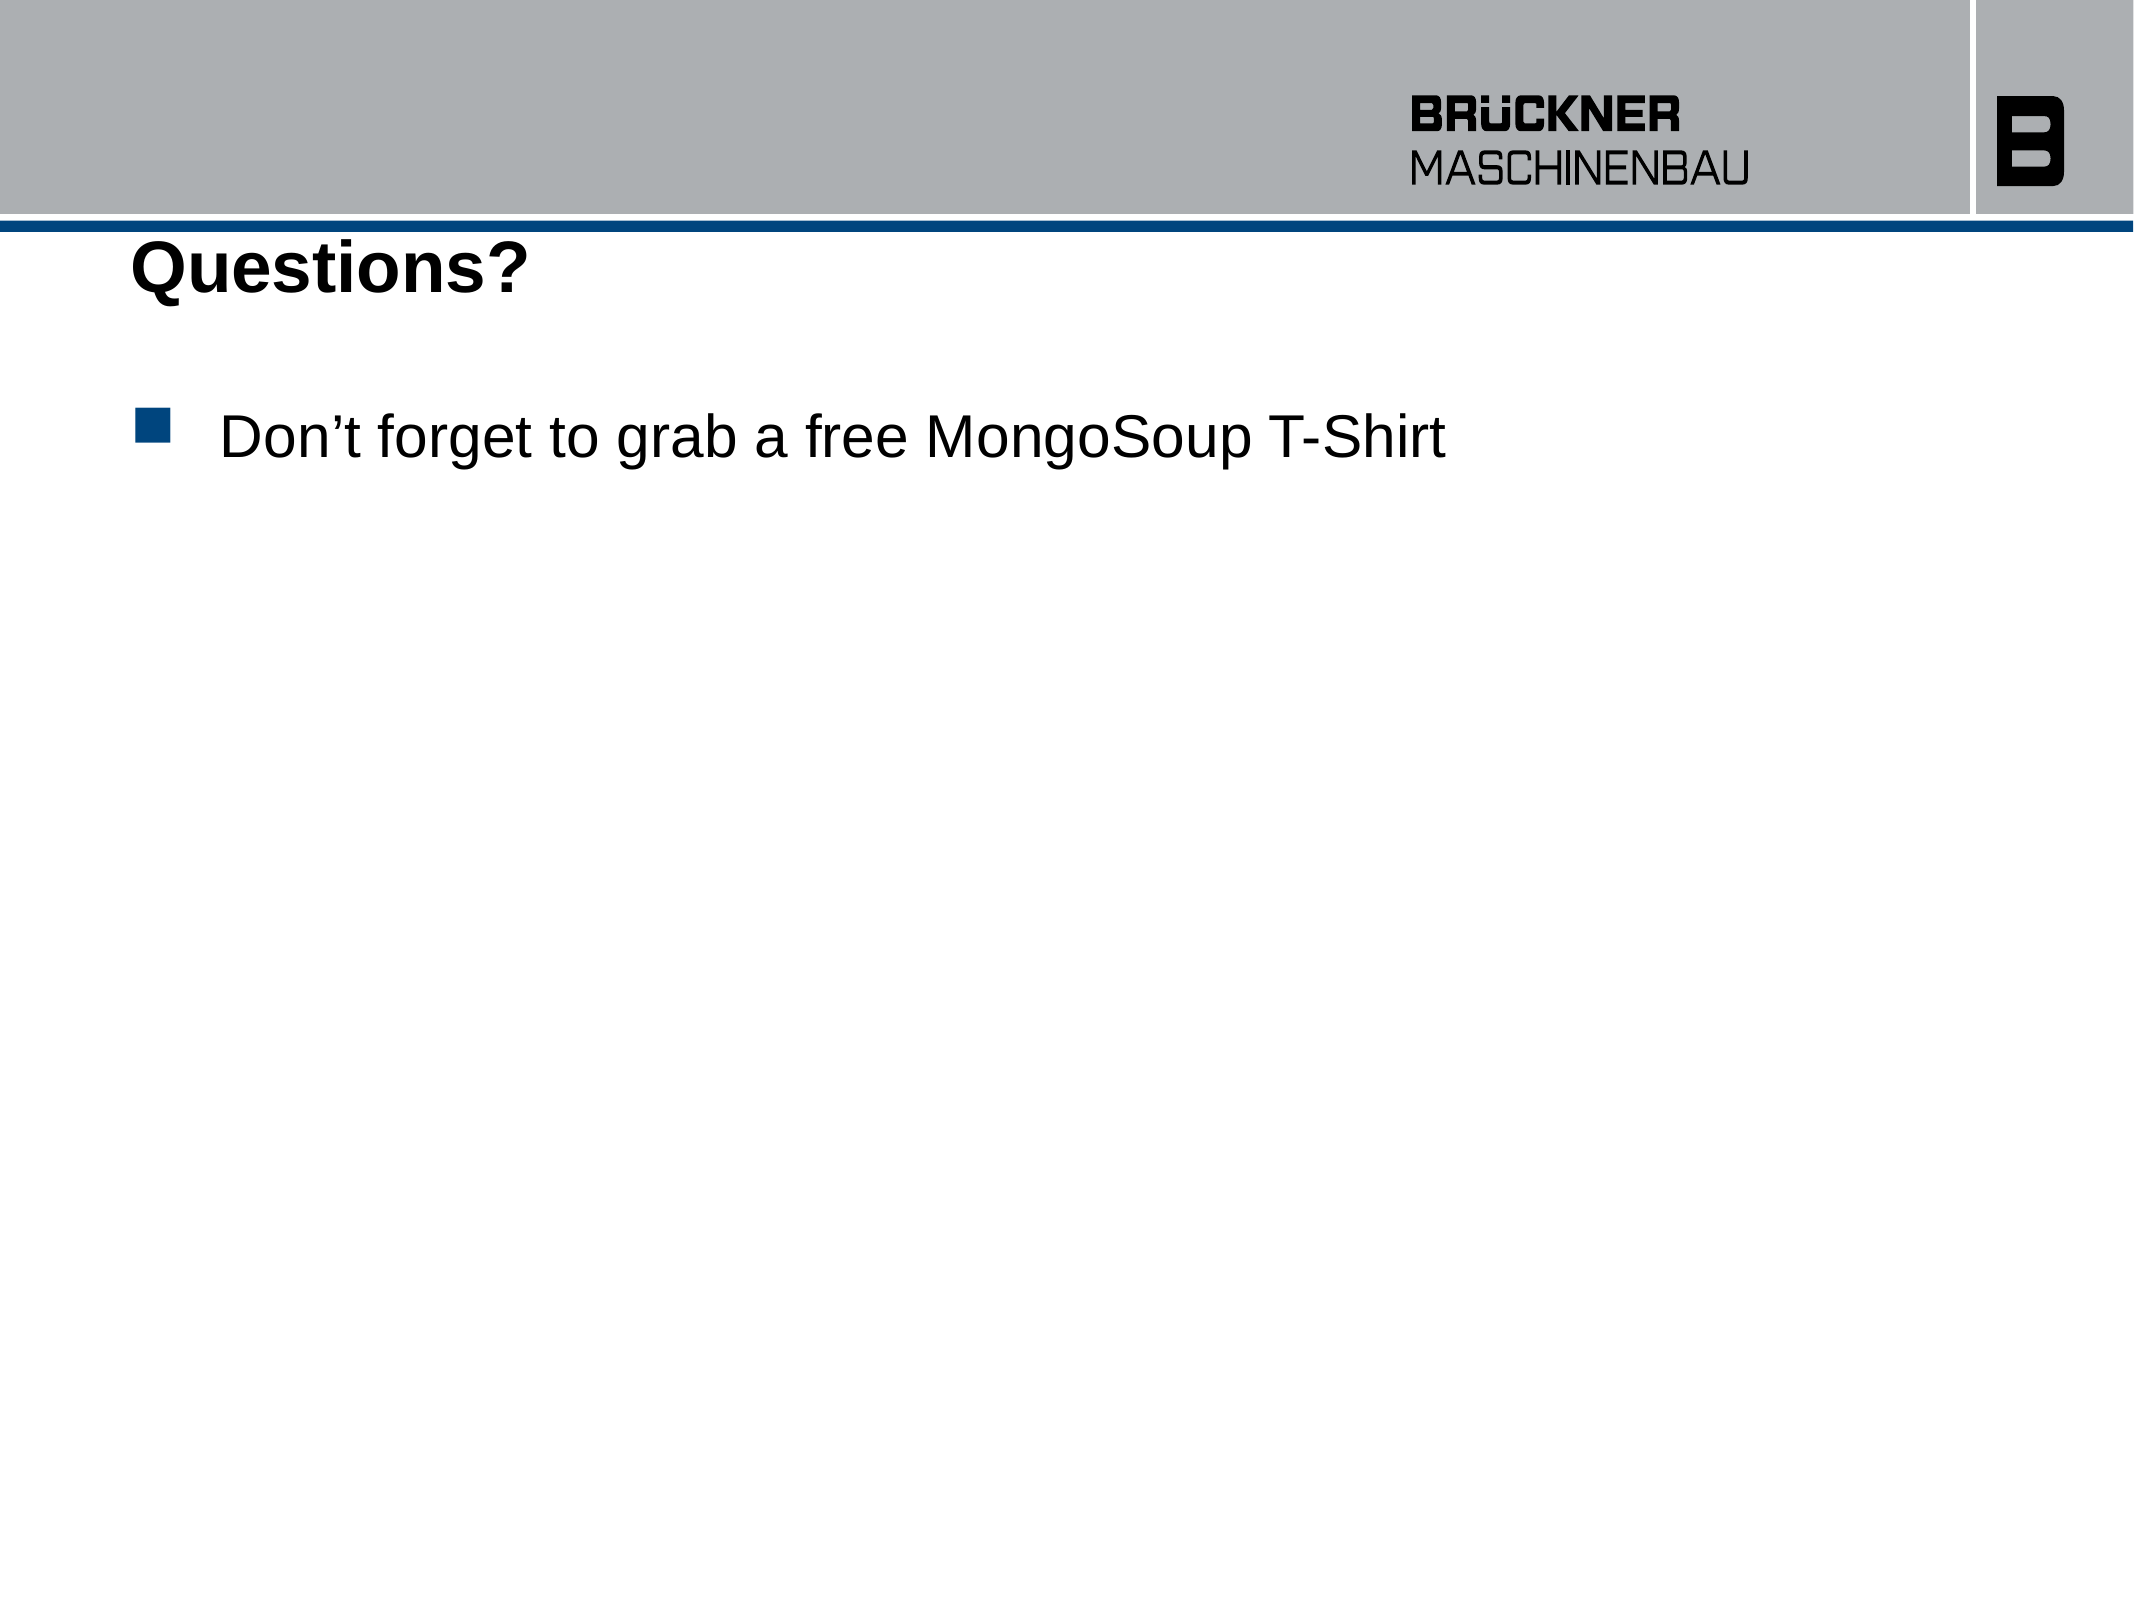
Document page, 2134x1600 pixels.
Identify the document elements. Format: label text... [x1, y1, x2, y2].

list Don’t forget to grab a free MongoSoup T-Shirt [106, 373, 2027, 1533]
title Questions? [106, 64, 2027, 331]
